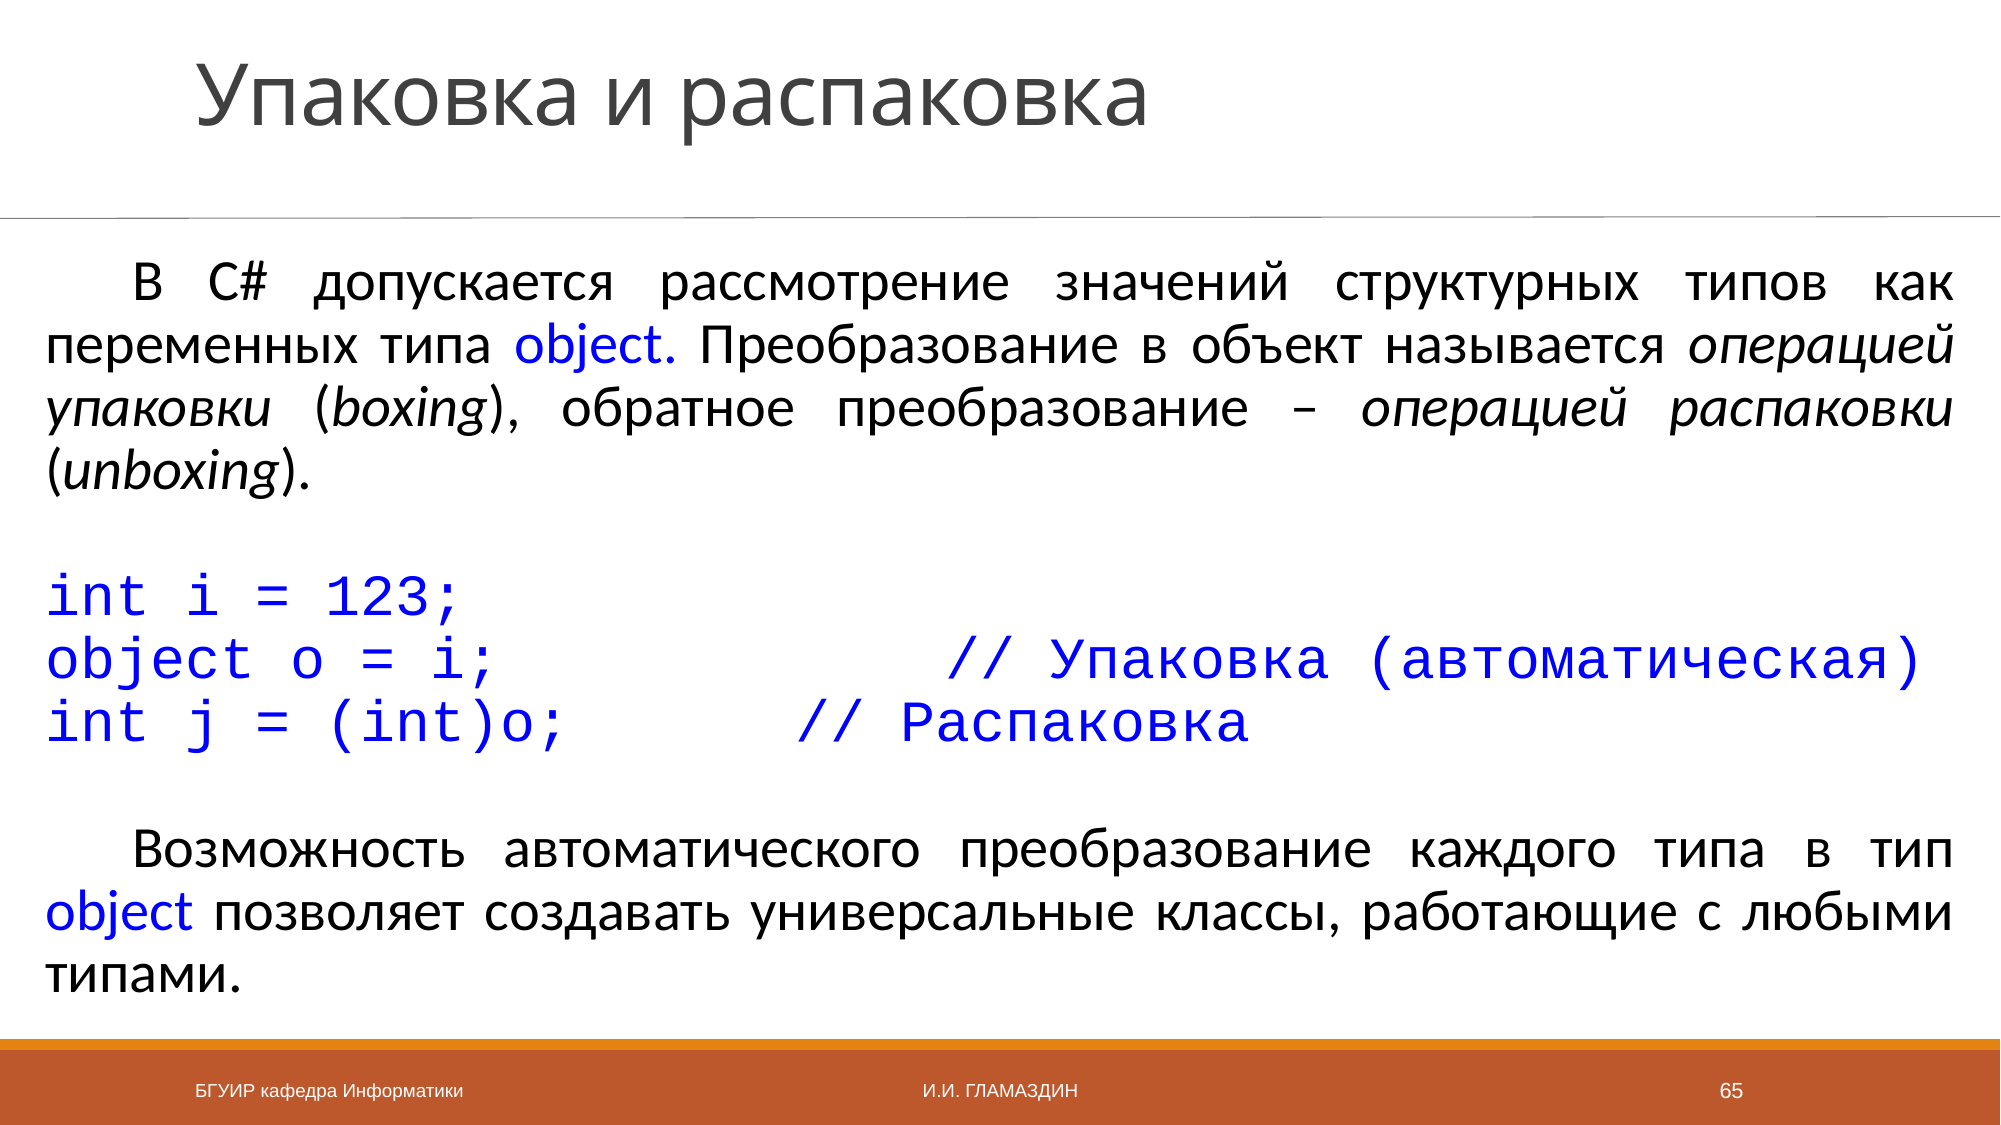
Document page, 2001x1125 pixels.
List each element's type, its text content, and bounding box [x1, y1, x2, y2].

footer И.И. Гламаздин [604, 1059, 1396, 1120]
list В C# допускается рассмотрение значений структурных типов как переменных типа object. Преобразование в объект называется операцией упаковки (boxing), обратное преобразование – операцией распаковки (unboxing). int i = 123; object o = i; // Упаковка (автоматическая) int j = (int)o; // Распаковка Возможность автоматического преобразование каждого типа в тип object позволяет создавать универсальные классы, работающие с любыми типами. [45, 242, 1956, 968]
slide_number БГУИР кафедра Информатики [180, 1059, 586, 1120]
slide_number 65 [1624, 1059, 1840, 1120]
title Упаковка и распаковка [180, 47, 1830, 150]
